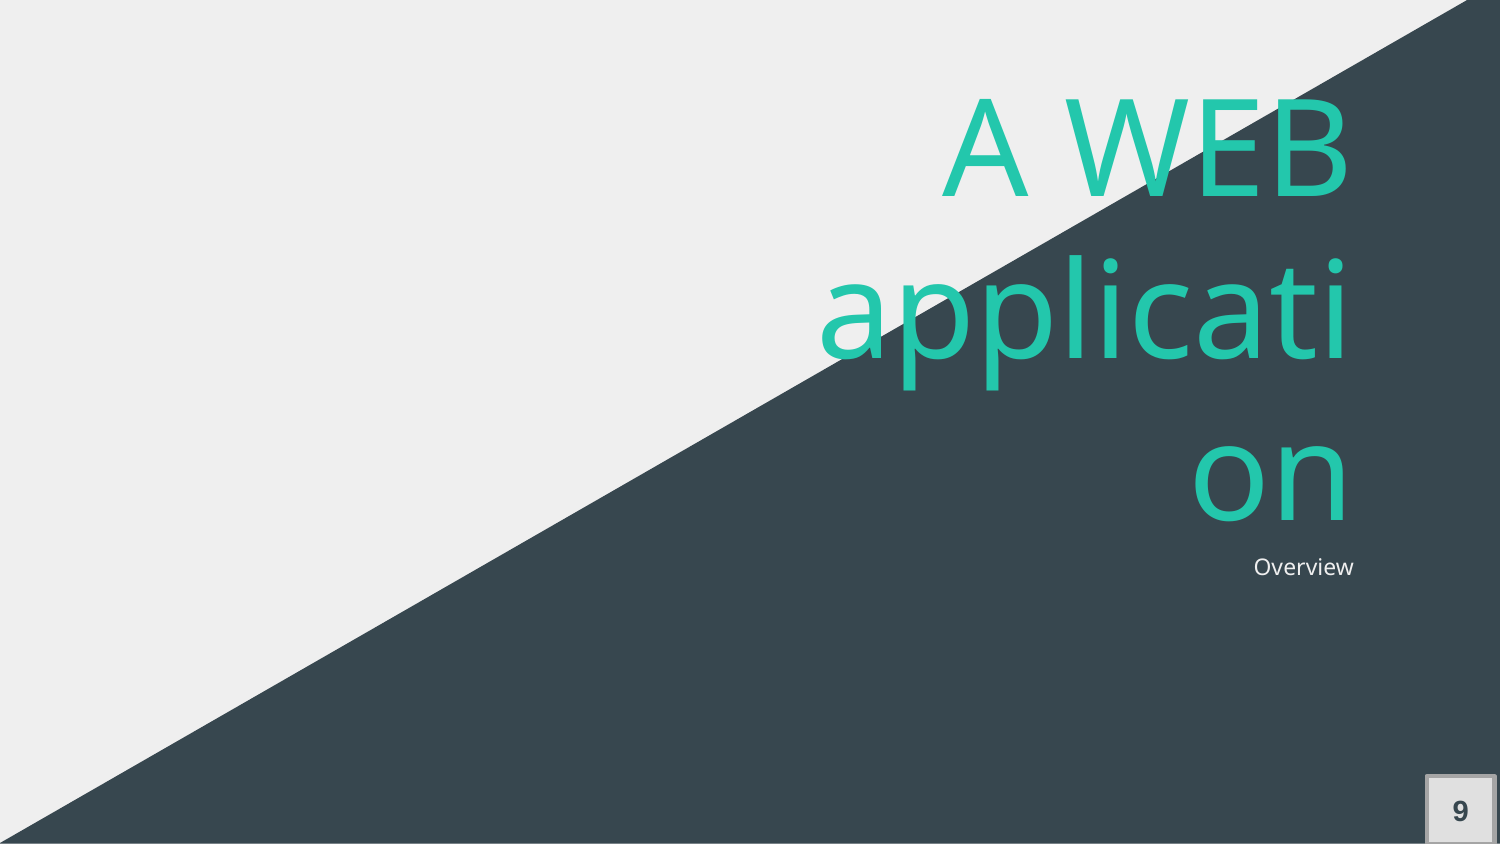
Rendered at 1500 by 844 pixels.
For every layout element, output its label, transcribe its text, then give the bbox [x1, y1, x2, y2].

text_box 9 [1425, 774, 1497, 844]
subtitle Overview [822, 537, 1370, 593]
title A WEB application [729, 228, 1369, 563]
